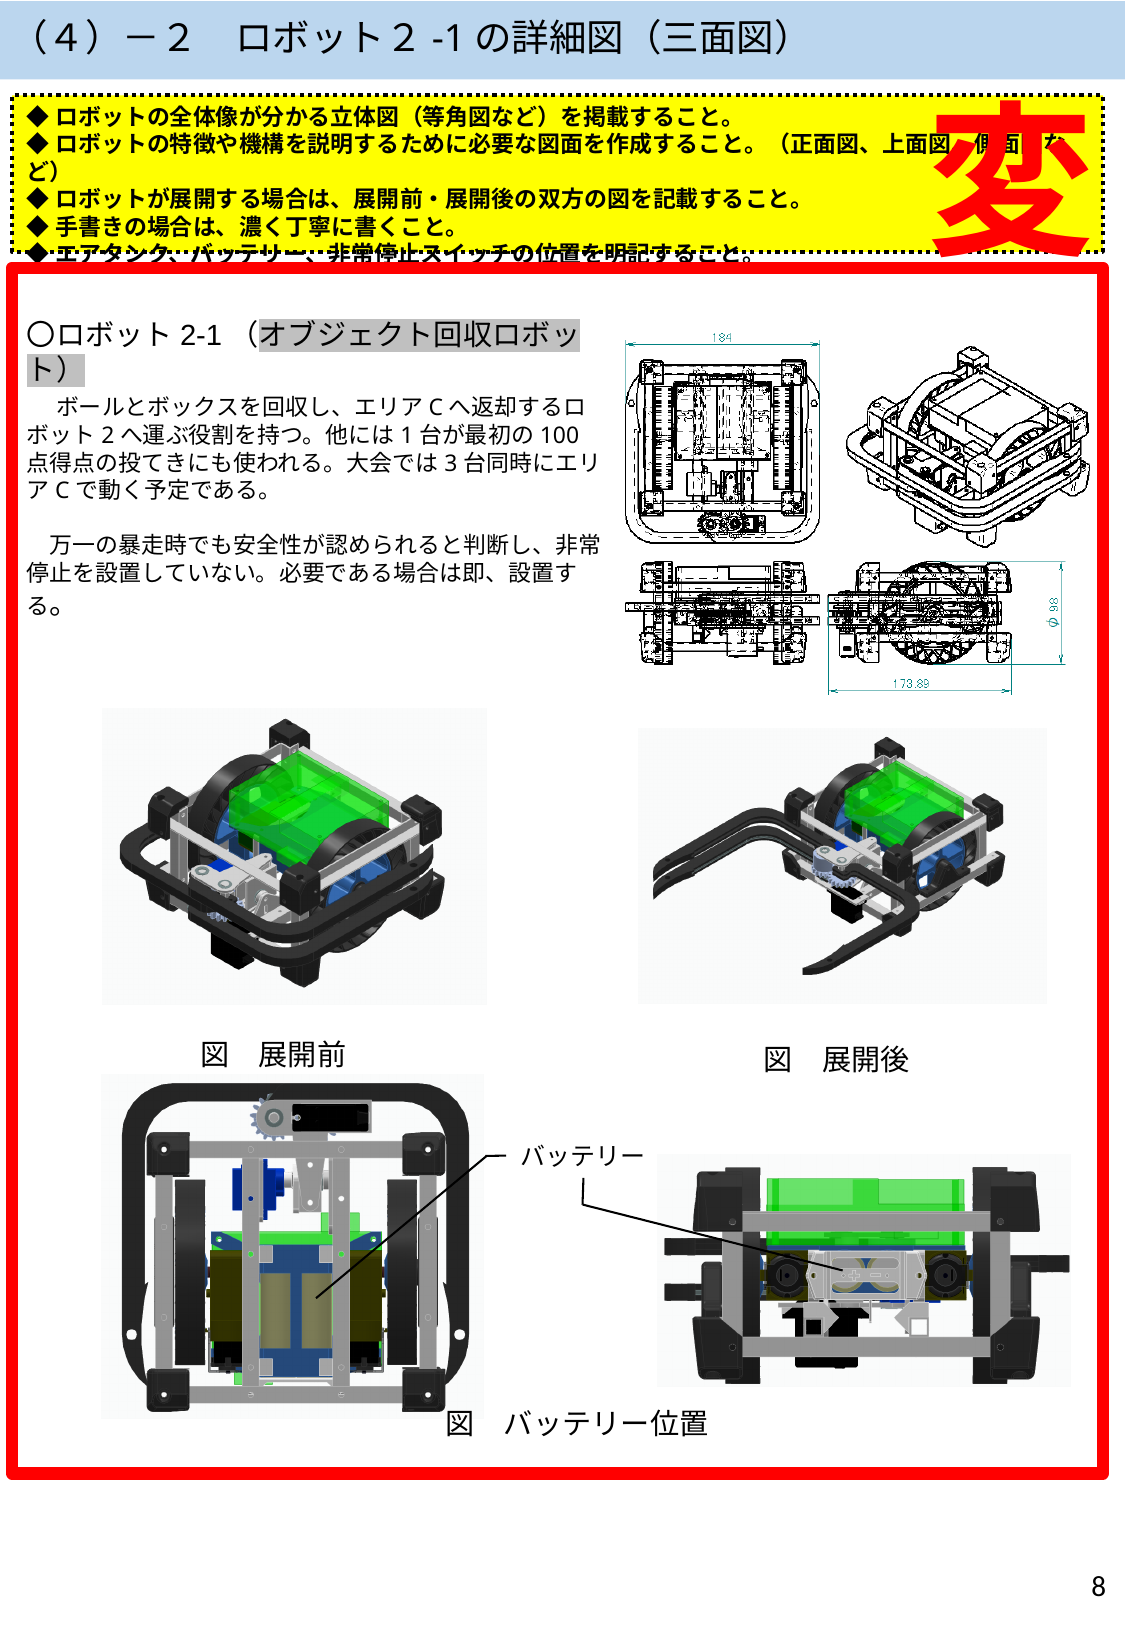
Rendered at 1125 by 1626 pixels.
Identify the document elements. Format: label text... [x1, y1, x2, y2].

picture [101, 707, 487, 1006]
picture [101, 1074, 484, 1419]
slide_number 8 [974, 1545, 1122, 1624]
picture [601, 314, 1098, 707]
text_box 変 [913, 68, 1125, 284]
text_box ◆ロボットの全体像が分かる立体図（等角図など）を掲載すること。 ◆ロボットの特徴や機構を説明するために必要な図面を作成すること。（正面図、上面図、側面図など） ◆ロボットが展開する場合は、展開前・展開後の双方の図を記載すること。 ◆手書きの場合は、濃く丁寧に書くこと。 ◆エアタンク、バッテリー、非常停止スイッチの位置を明記すること。 [10, 93, 913, 254]
picture [638, 728, 1047, 1004]
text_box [582, 1204, 843, 1271]
title （４）－２ ロボット２-1の詳細図（三面図） [0, 0, 936, 80]
picture [657, 1154, 1071, 1387]
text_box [315, 1155, 487, 1299]
text_box [10, 266, 1105, 1475]
